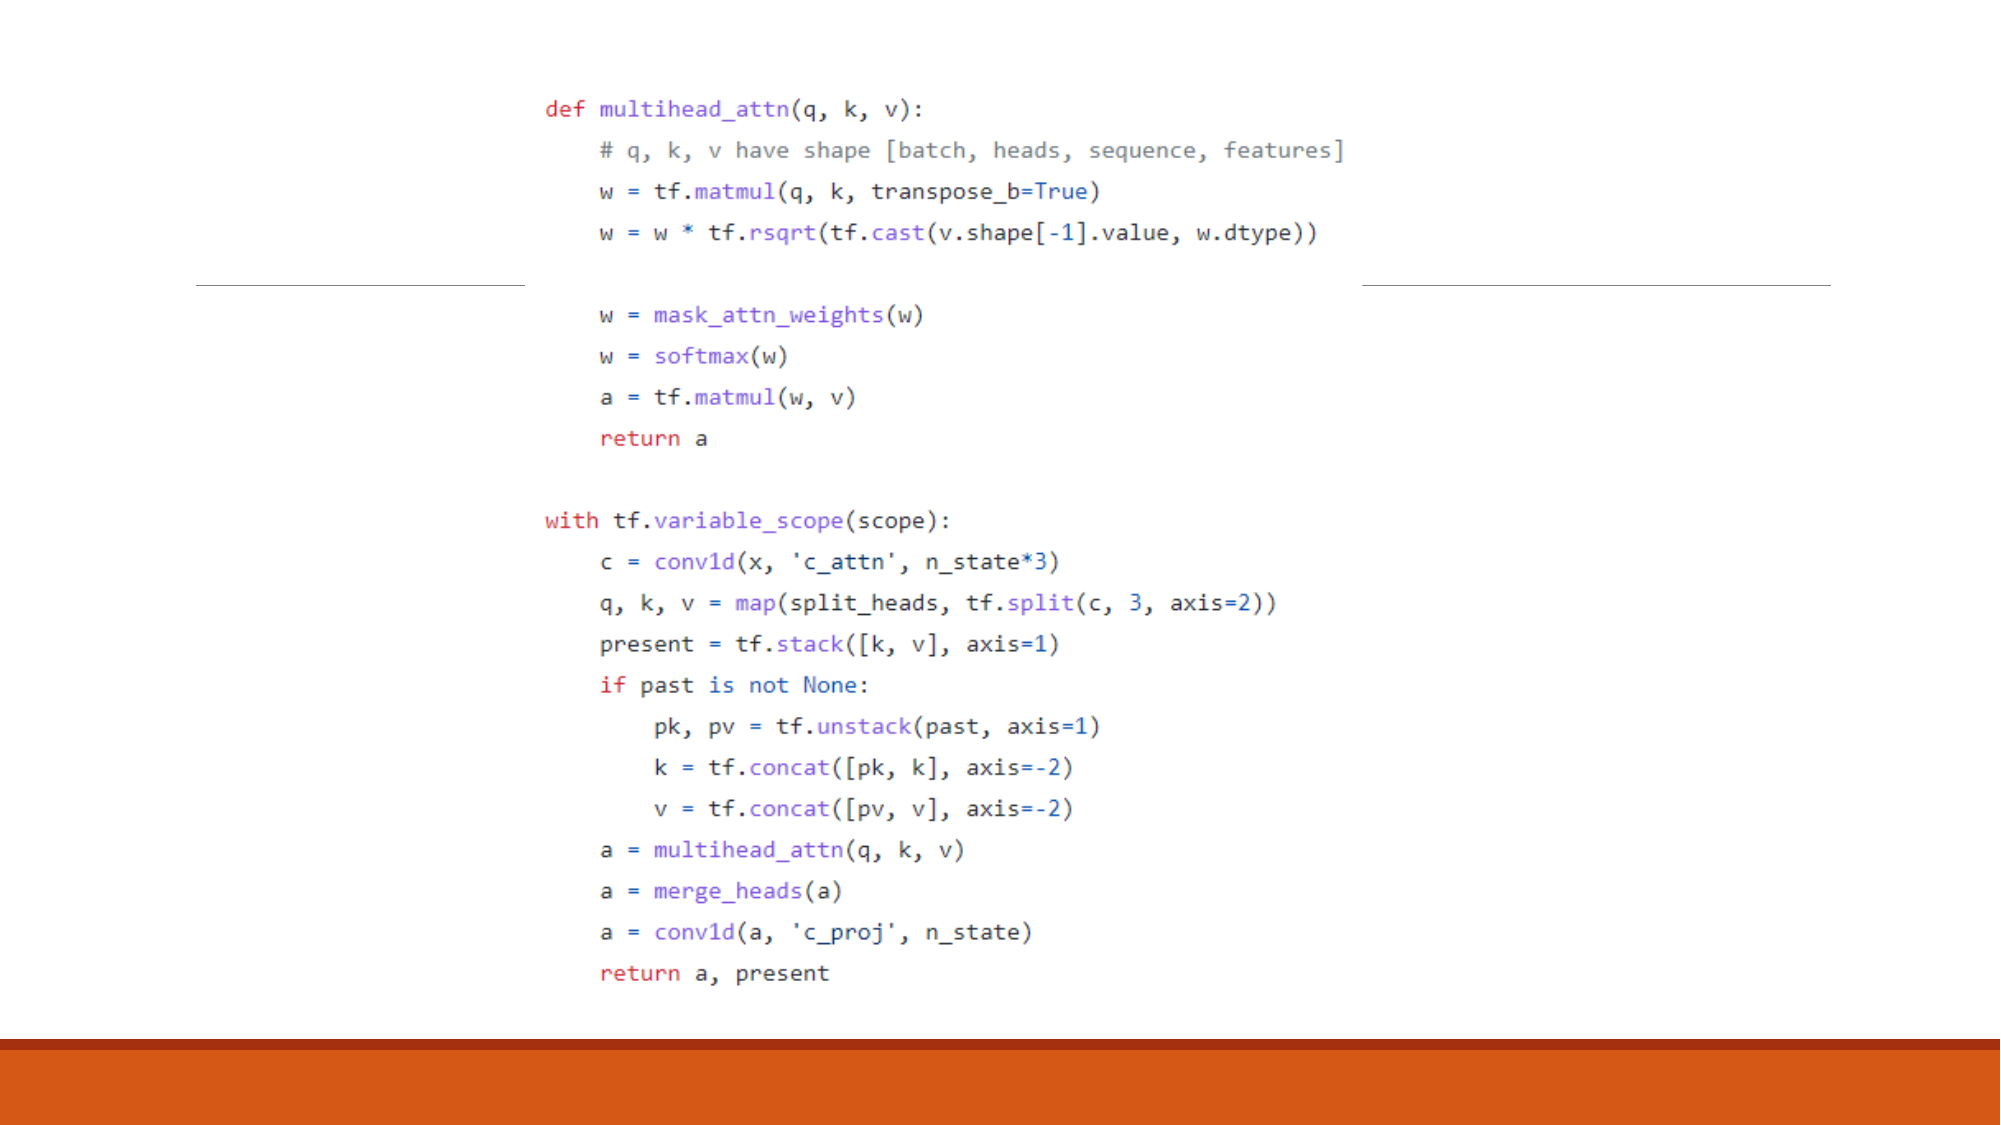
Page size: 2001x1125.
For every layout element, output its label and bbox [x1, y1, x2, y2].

picture [524, 70, 1363, 1010]
